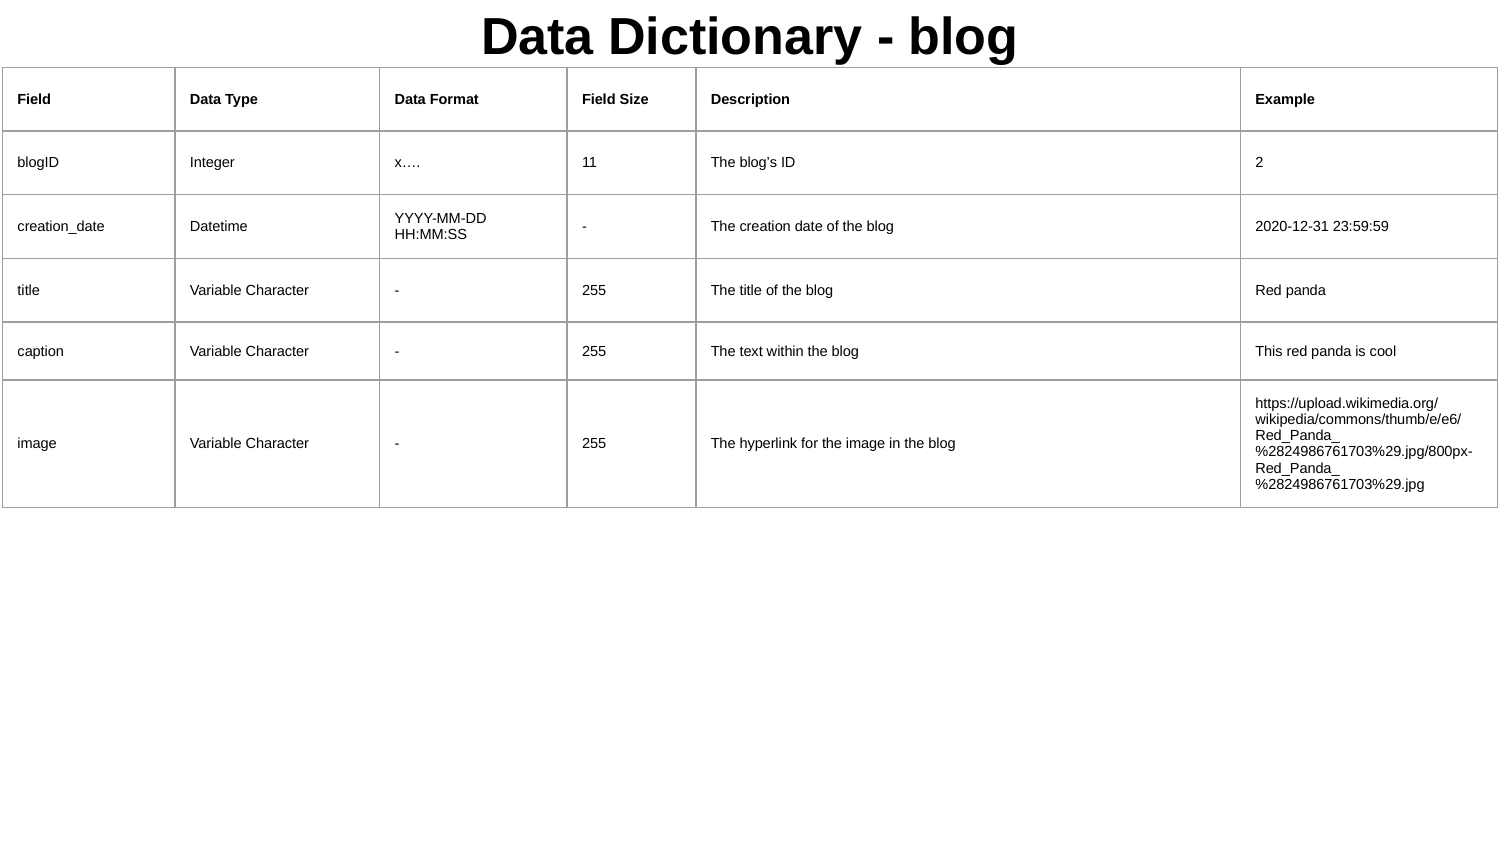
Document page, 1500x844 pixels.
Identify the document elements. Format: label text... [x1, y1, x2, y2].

table_cell title [3, 259, 174, 321]
table_cell image [3, 381, 174, 507]
table_header Field Size [568, 68, 695, 130]
table_header Field [3, 68, 174, 130]
table_cell The blog’s ID [697, 132, 1240, 194]
table_cell The text within the blog [697, 323, 1240, 379]
table_cell - [380, 259, 566, 321]
table_cell Red panda [1241, 259, 1497, 321]
table_cell 255 [568, 259, 695, 321]
table_cell The hyperlink for the image in the blog [697, 381, 1240, 507]
table_cell Variable Character [176, 381, 379, 507]
table_header Example [1241, 68, 1497, 130]
table_cell Datetime [176, 195, 379, 258]
table_cell Variable Character [176, 259, 379, 321]
table_cell - [380, 323, 566, 379]
table_cell - [568, 195, 695, 258]
table_cell This red panda is cool [1241, 323, 1497, 379]
table_cell 2020-12-31 23:59:59 [1241, 195, 1497, 258]
table_cell - [380, 381, 566, 507]
title Data Dictionary - blog [298, 0, 1202, 67]
table_cell Variable Character [176, 323, 379, 379]
table_cell 2 [1241, 132, 1497, 194]
table_cell 255 [568, 381, 695, 507]
table_cell caption [3, 323, 174, 379]
table_header Description [697, 68, 1240, 130]
table_cell The title of the blog [697, 259, 1240, 321]
table_cell blogID [3, 132, 174, 194]
table_cell x…. [380, 132, 566, 194]
table_cell creation_date [3, 195, 174, 258]
table_cell YYYY-MM-DD HH:MM:SS [380, 195, 566, 258]
table_cell 11 [568, 132, 695, 194]
table_header Data Format [380, 68, 566, 130]
table_cell https://upload.wikimedia.org/wikipedia/commons/thumb/e/e6/Red_Panda_%2824986761703%29.jpg/800px-Red_Panda_%2824986761703%29.jpg [1241, 381, 1497, 507]
table_header Data Type [176, 68, 379, 130]
table_cell Integer [176, 132, 379, 194]
table_cell The creation date of the blog [697, 195, 1240, 258]
table_cell 255 [568, 323, 695, 379]
